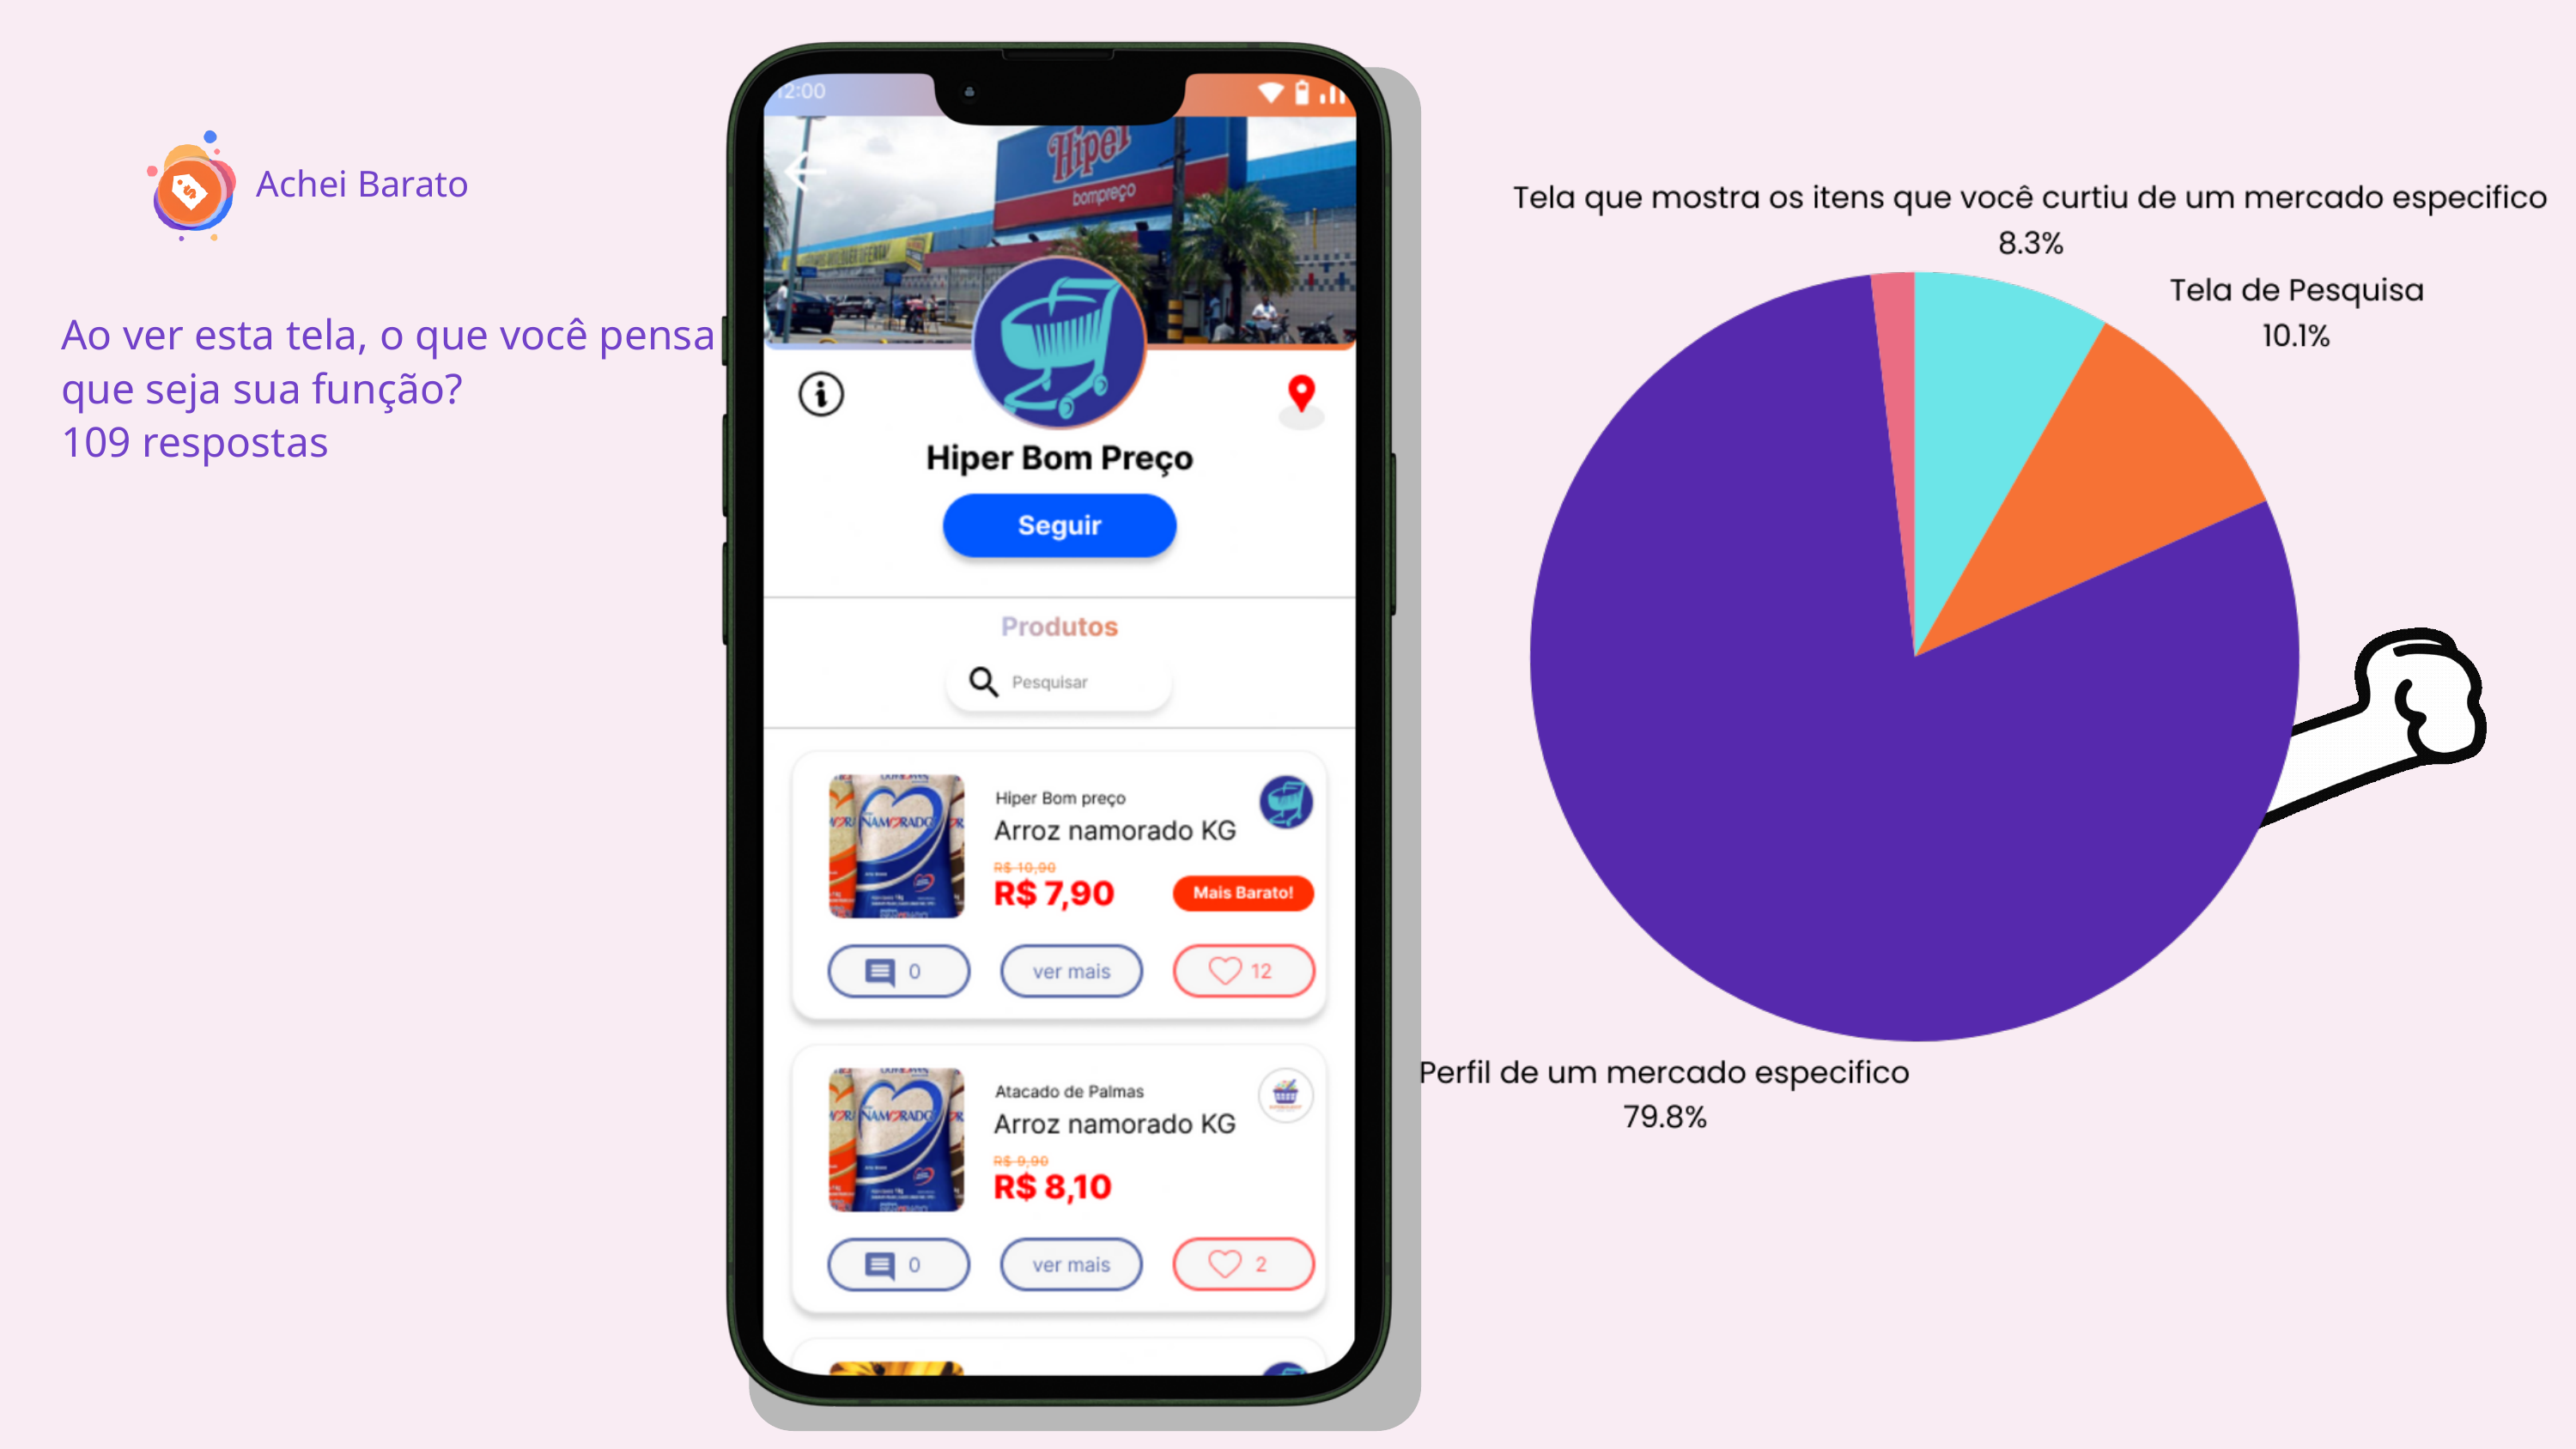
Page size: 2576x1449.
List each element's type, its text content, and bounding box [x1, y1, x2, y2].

text_box Achei Barato [256, 154, 642, 204]
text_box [749, 1251, 1422, 1432]
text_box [714, 33, 1404, 1416]
picture [1404, 71, 2576, 1243]
text_box [137, 119, 248, 250]
text_box Ao ver esta tela, o que você pensa que seja sua função? 109 respostas [61, 304, 709, 465]
